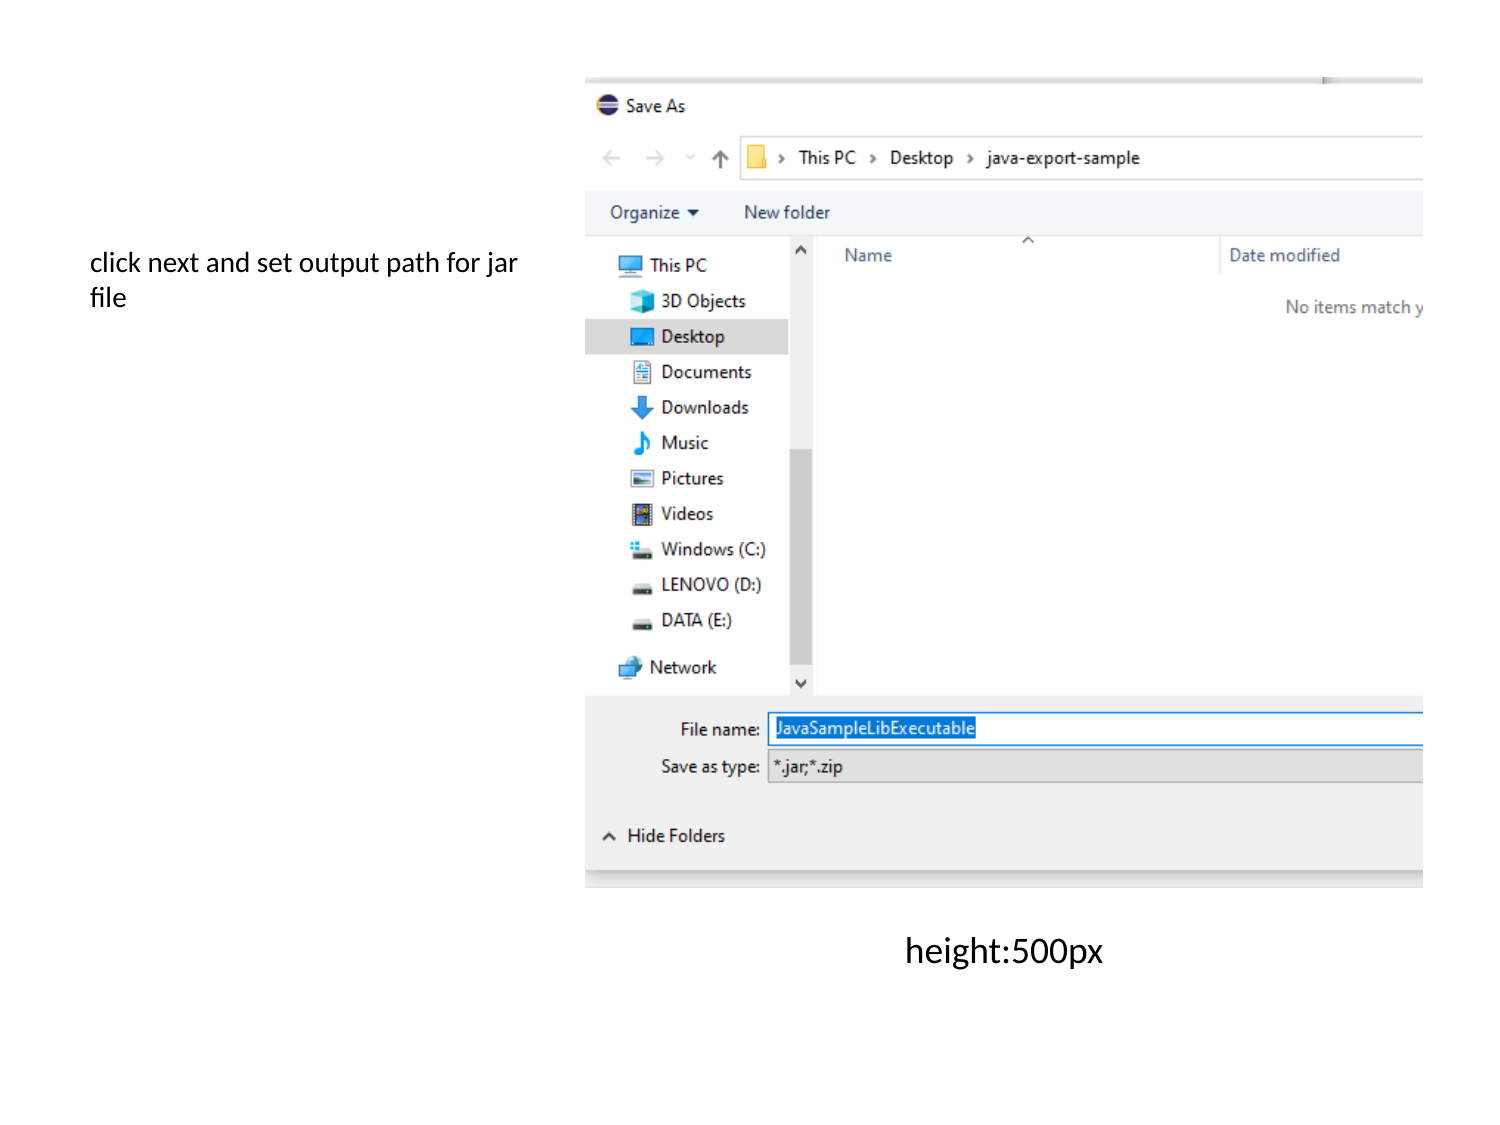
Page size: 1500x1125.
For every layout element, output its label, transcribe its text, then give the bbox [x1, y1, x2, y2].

list click next and set output path for jar file [75, 235, 569, 1005]
picture [585, 76, 1424, 888]
text_box height:500px [585, 918, 1423, 1003]
